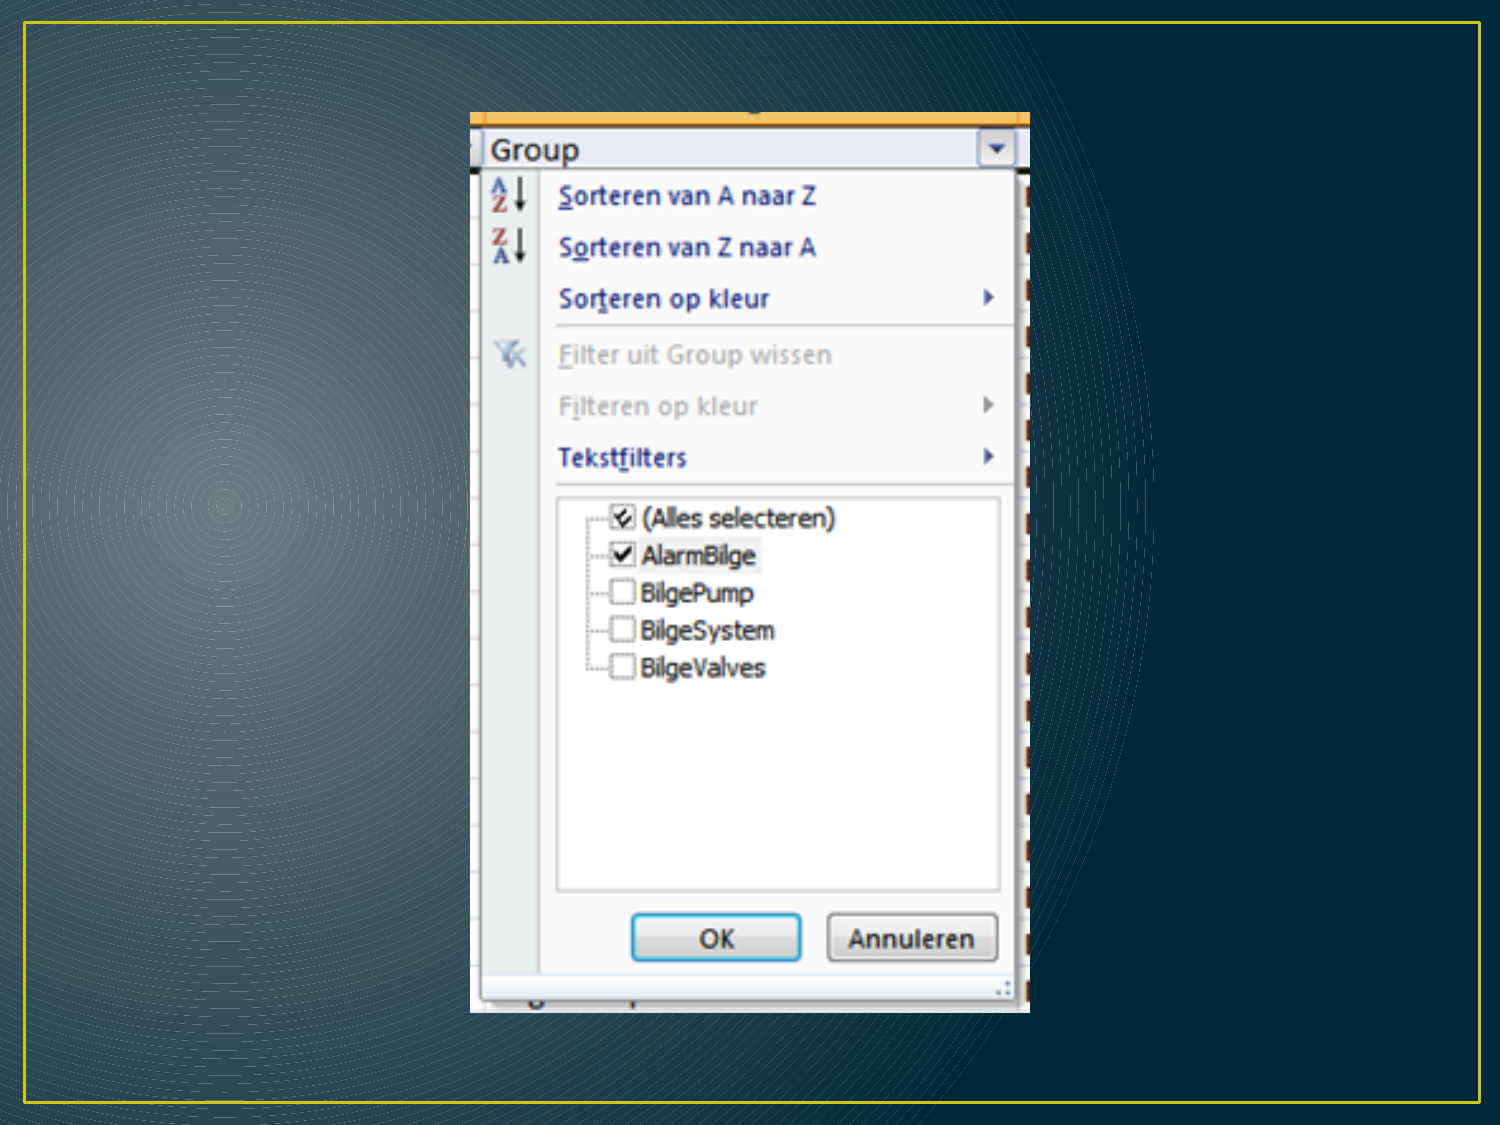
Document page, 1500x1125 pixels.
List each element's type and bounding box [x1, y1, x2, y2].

picture [470, 107, 1039, 1013]
picture [956, 1018, 969, 1026]
